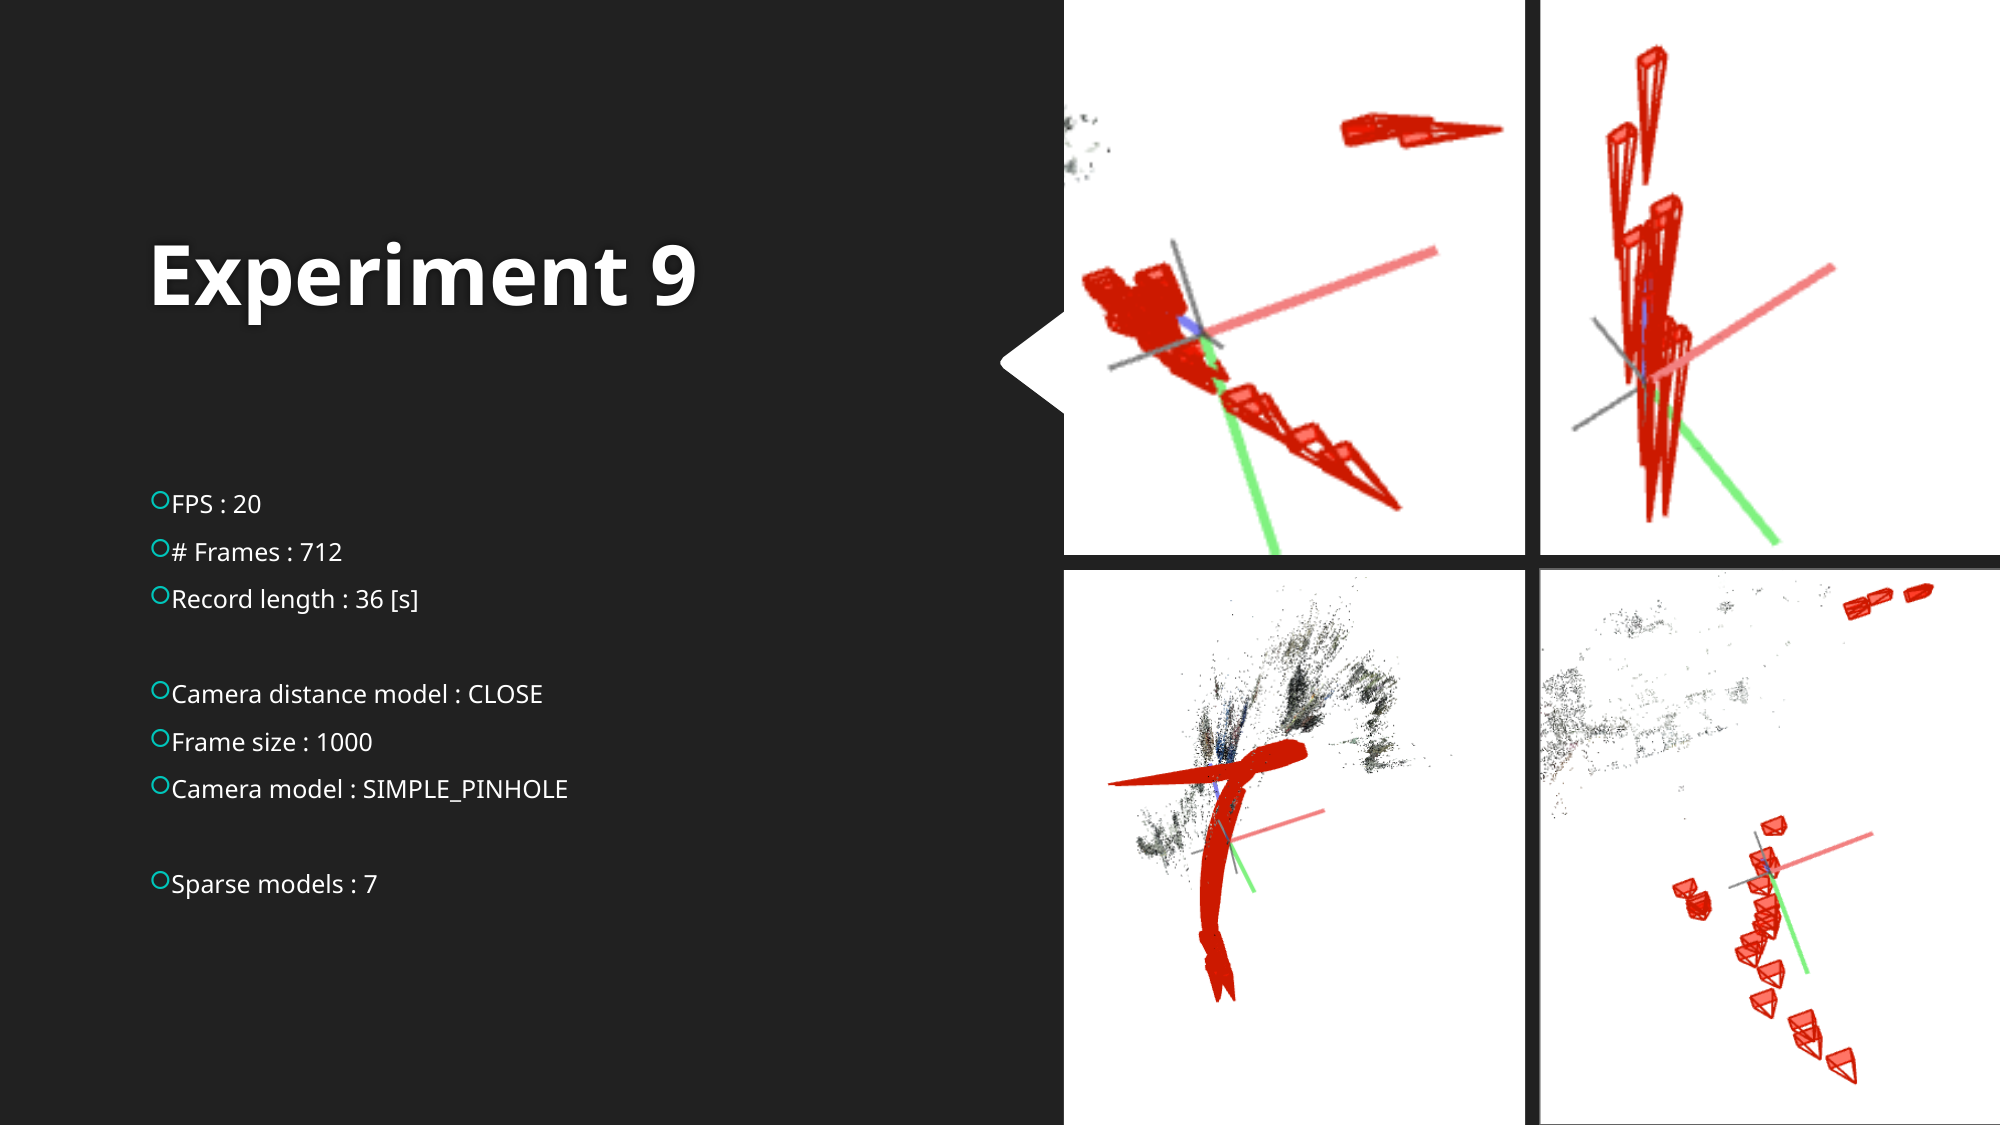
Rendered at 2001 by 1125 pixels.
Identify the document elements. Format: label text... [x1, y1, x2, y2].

text_box [1066, 0, 2000, 1125]
text_box FPS : 20 # Frames : 712 Record length : 36 [s] Camera distance model : CLOSE Frame size : 1000 Camera model : SIMPLE_PINHOLE Sparse models : 7 [134, 395, 942, 992]
picture [1063, 569, 1526, 1125]
text_box [0, 0, 1066, 1125]
title Experiment 9 [132, 73, 942, 330]
picture [981, 0, 1526, 556]
picture [1540, 0, 2000, 556]
picture [1540, 569, 2000, 1125]
